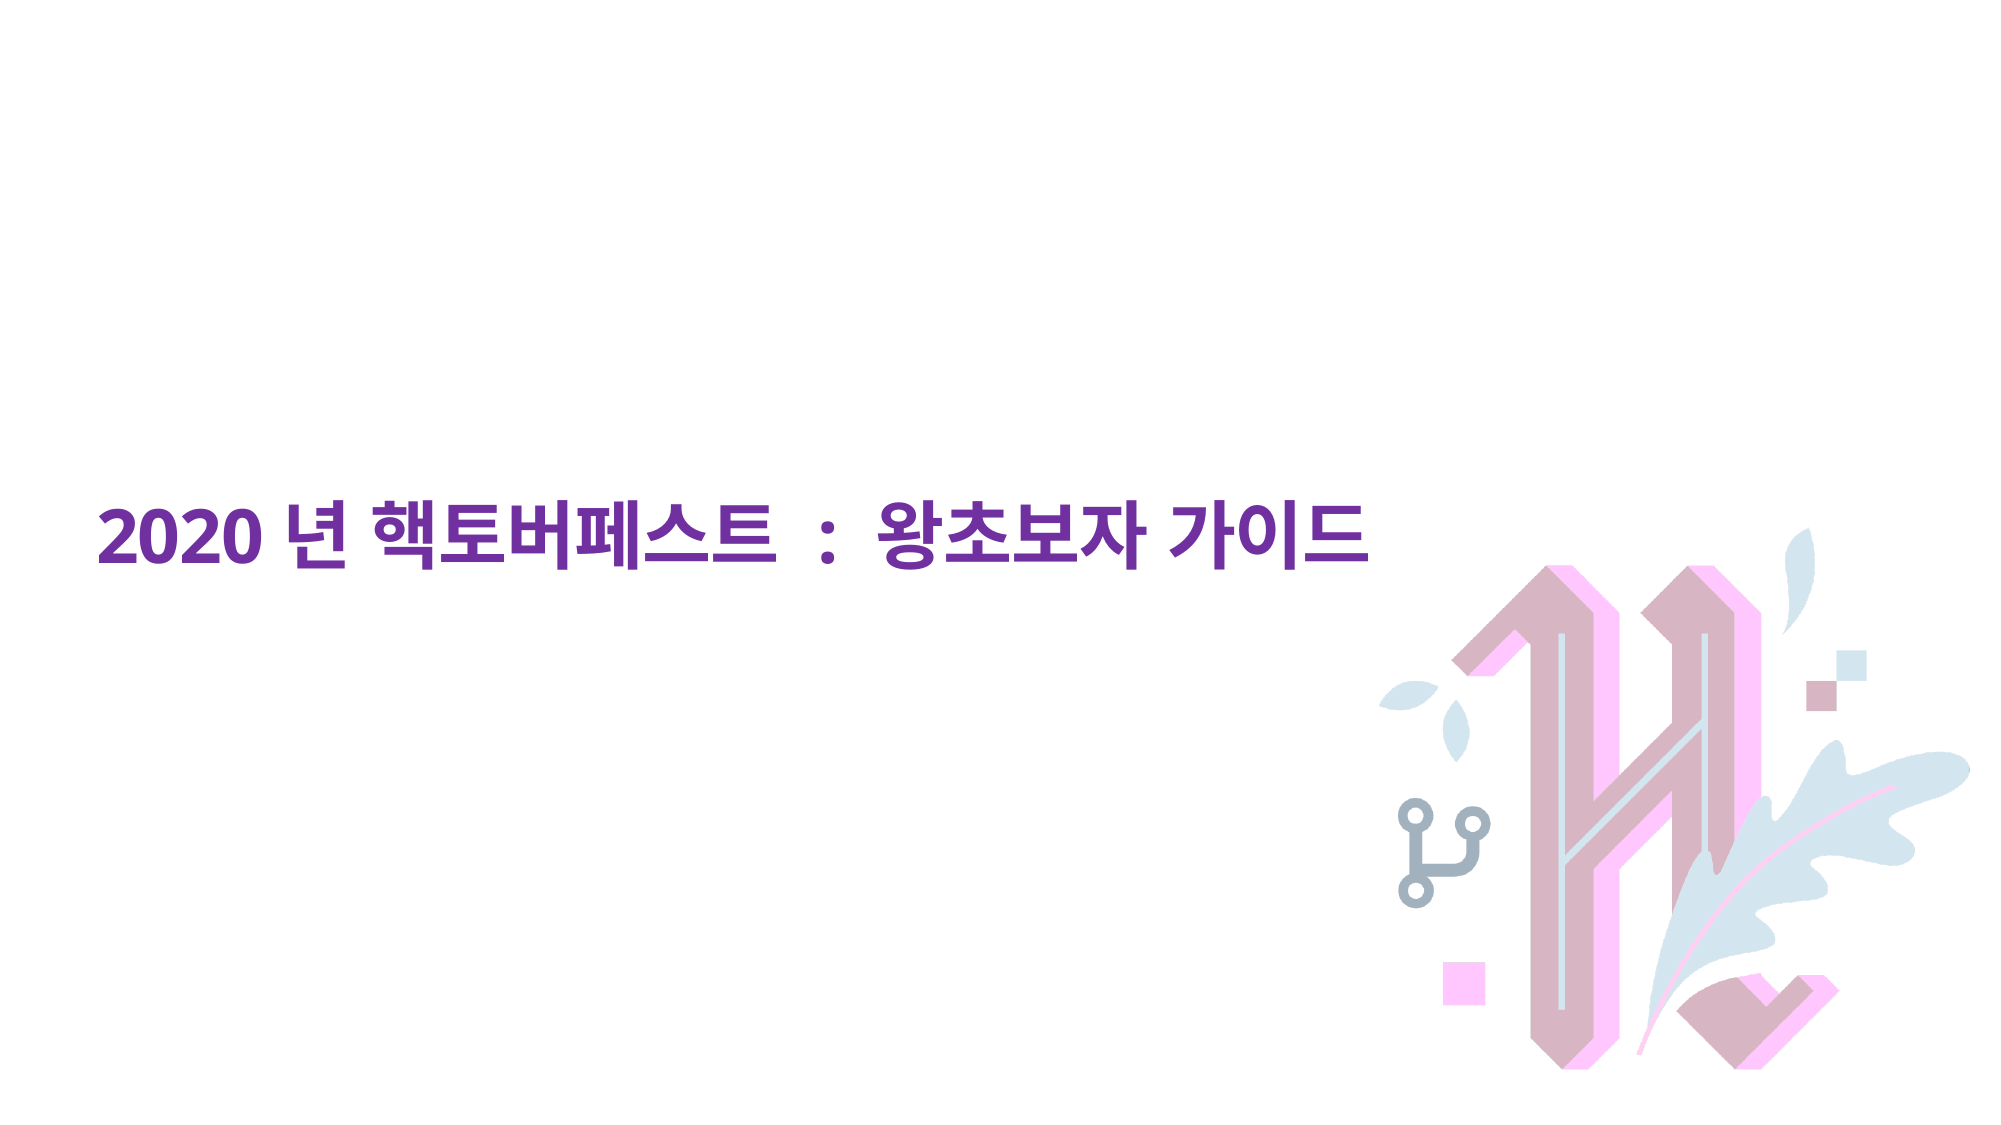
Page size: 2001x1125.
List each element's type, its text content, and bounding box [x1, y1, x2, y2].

title 2020년 핵토버페스트 : 왕초보자 가이드 [96, 391, 1445, 580]
